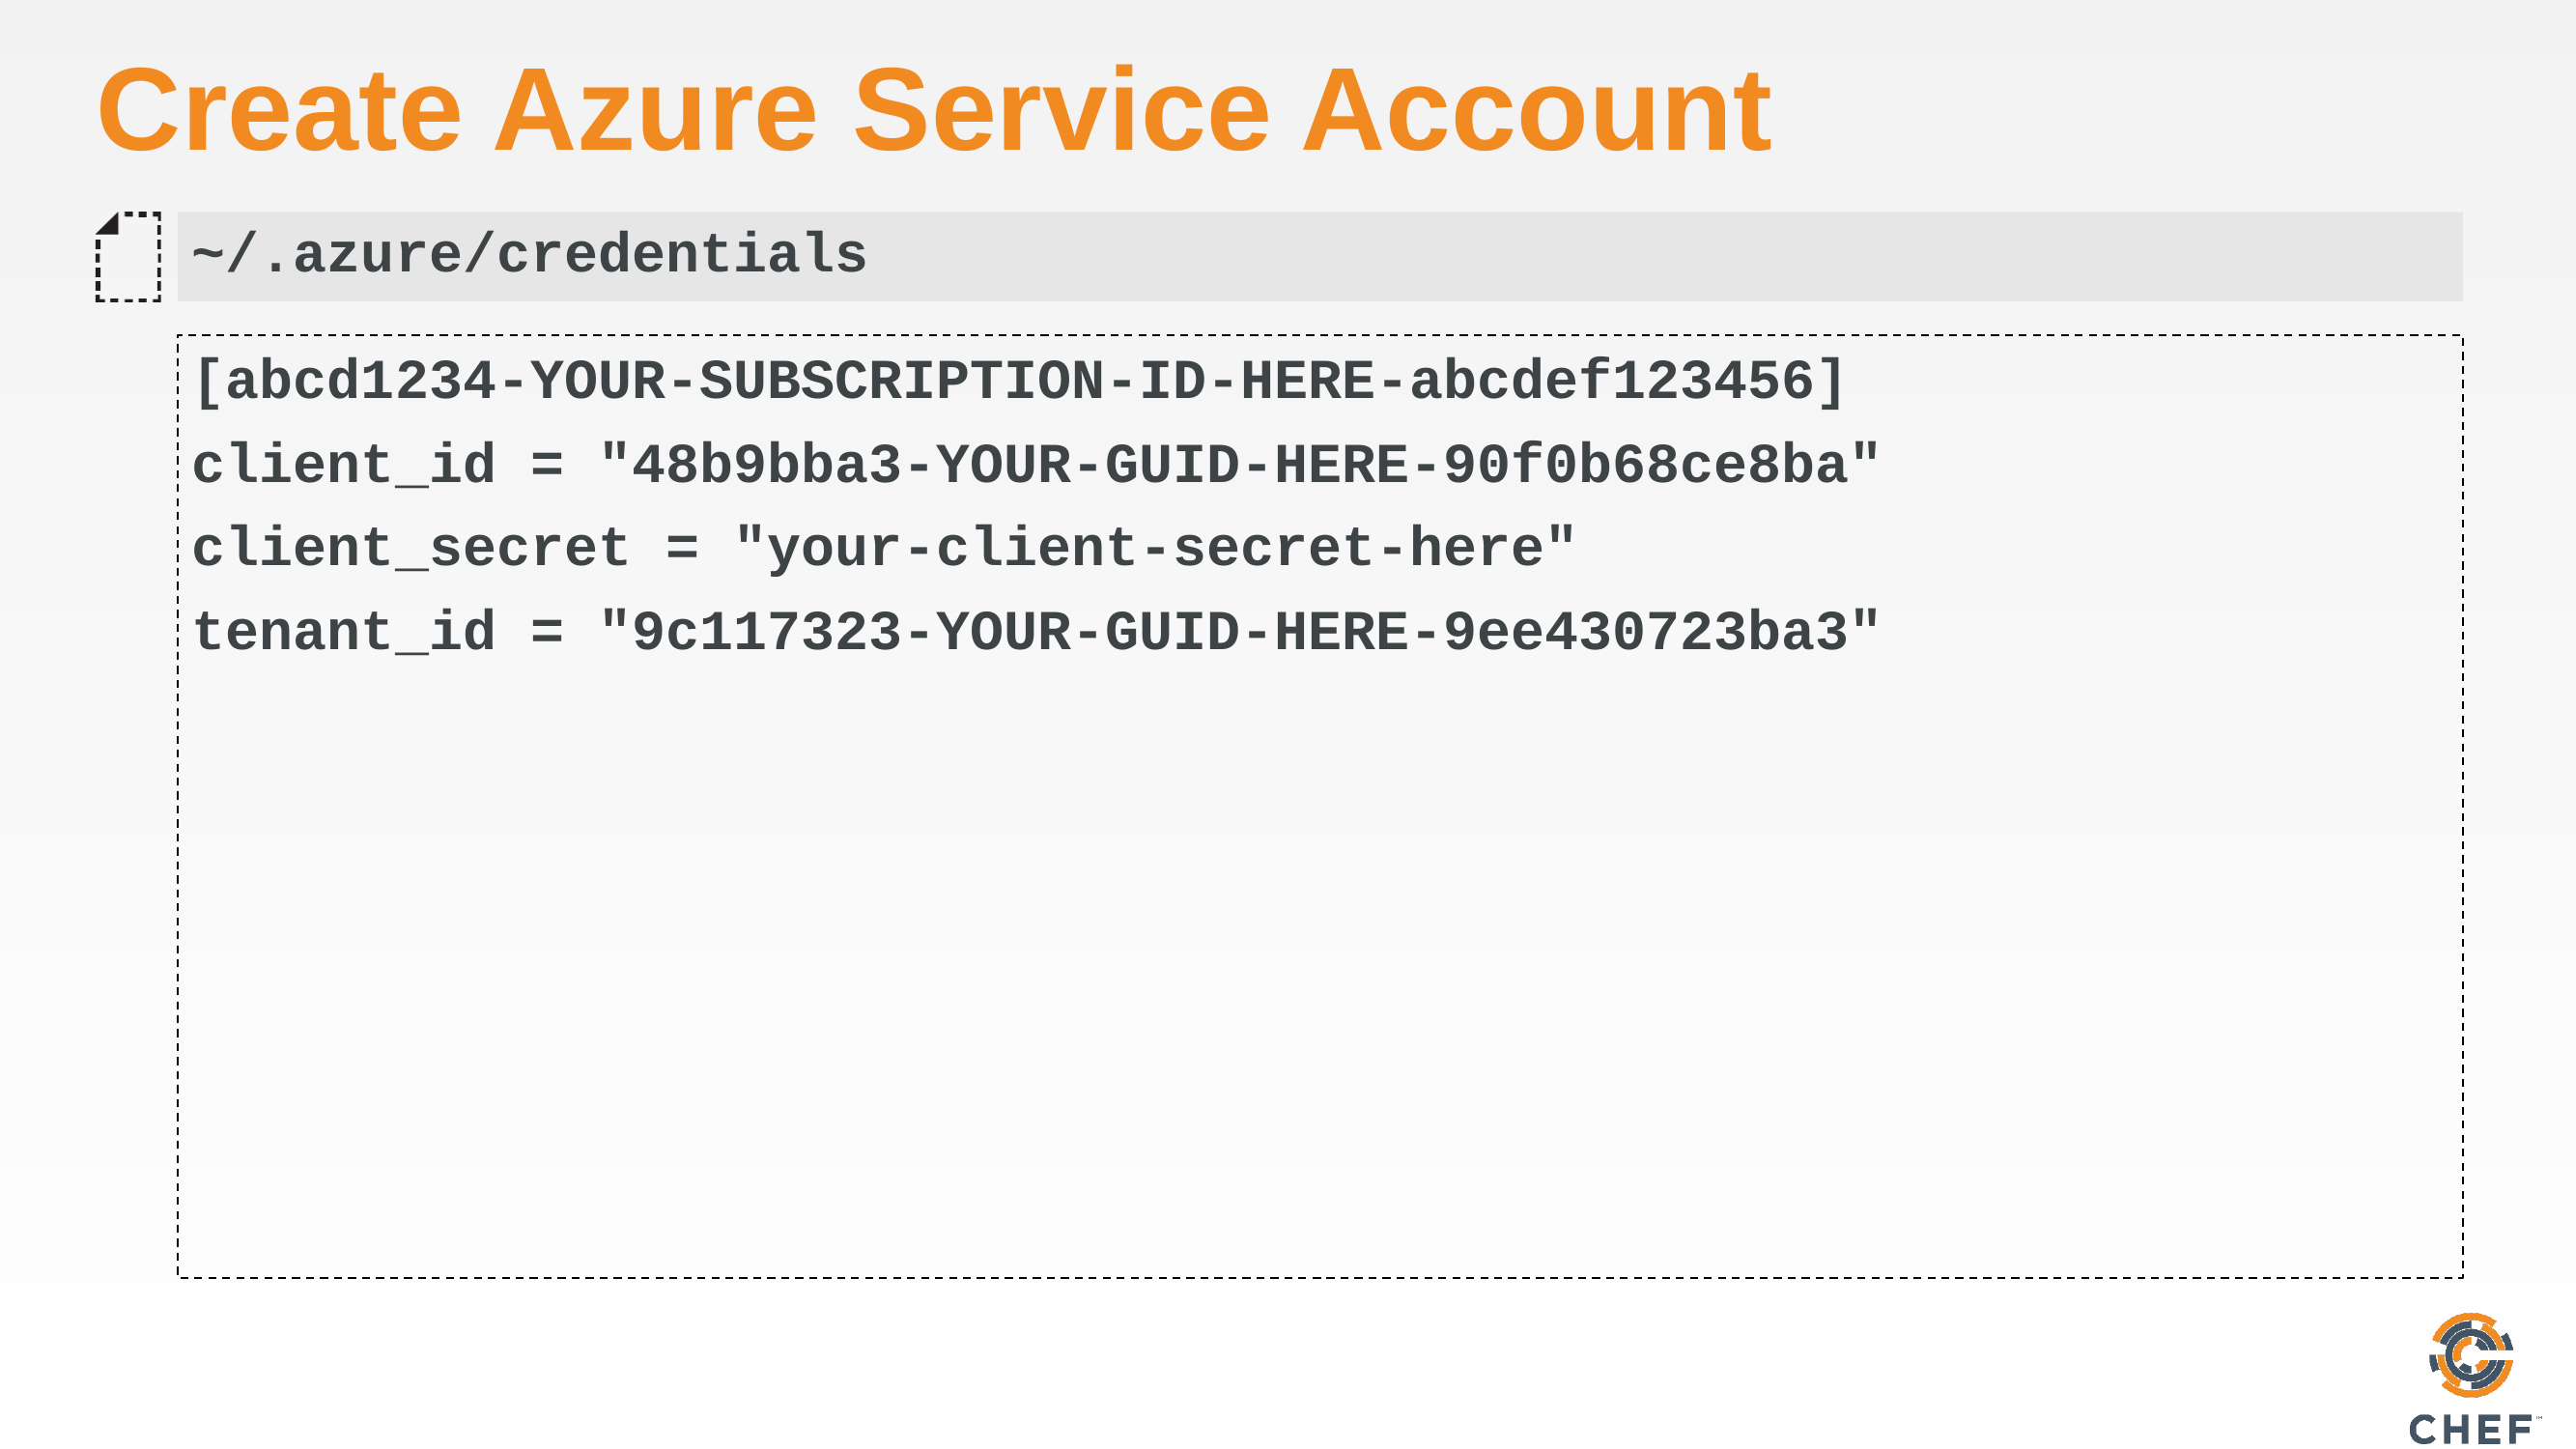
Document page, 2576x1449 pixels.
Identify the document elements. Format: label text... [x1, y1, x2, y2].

title Create Azure Service Account [96, 48, 2463, 180]
list [abcd1234-YOUR-SUBSCRIPTION-ID-HERE-abcdef123456] client_id = "48b9bba3-YOUR-GUID-HERE-90f0b68ce8ba" client_secret = "your-client-secret-here" tenant_id = "9c117323-YOUR-GUID-HERE-9ee430723ba3" [177, 334, 2464, 1279]
list ~/.azure/credentials [177, 212, 2463, 302]
picture [2399, 1295, 2550, 1449]
